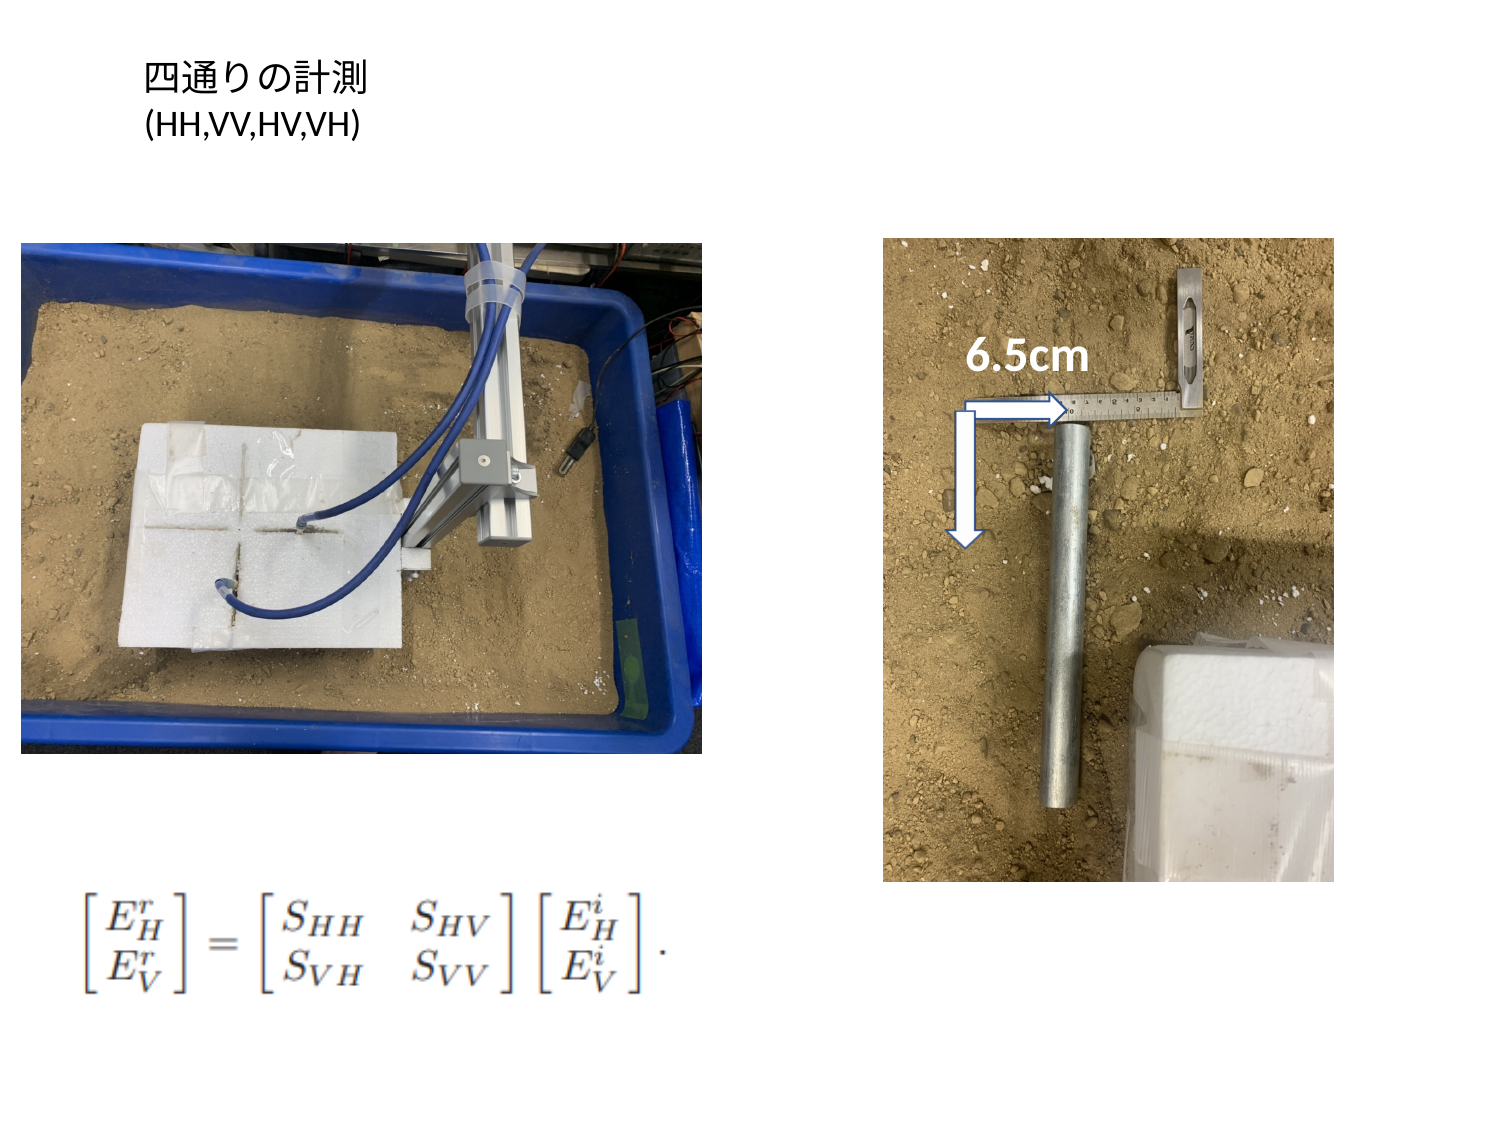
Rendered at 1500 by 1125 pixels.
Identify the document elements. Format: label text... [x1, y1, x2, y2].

picture [883, 238, 1334, 882]
picture [21, 243, 702, 754]
text_box 四通りの計測(HH,VV,HV,VH) [129, 46, 507, 152]
picture [50, 881, 702, 1020]
